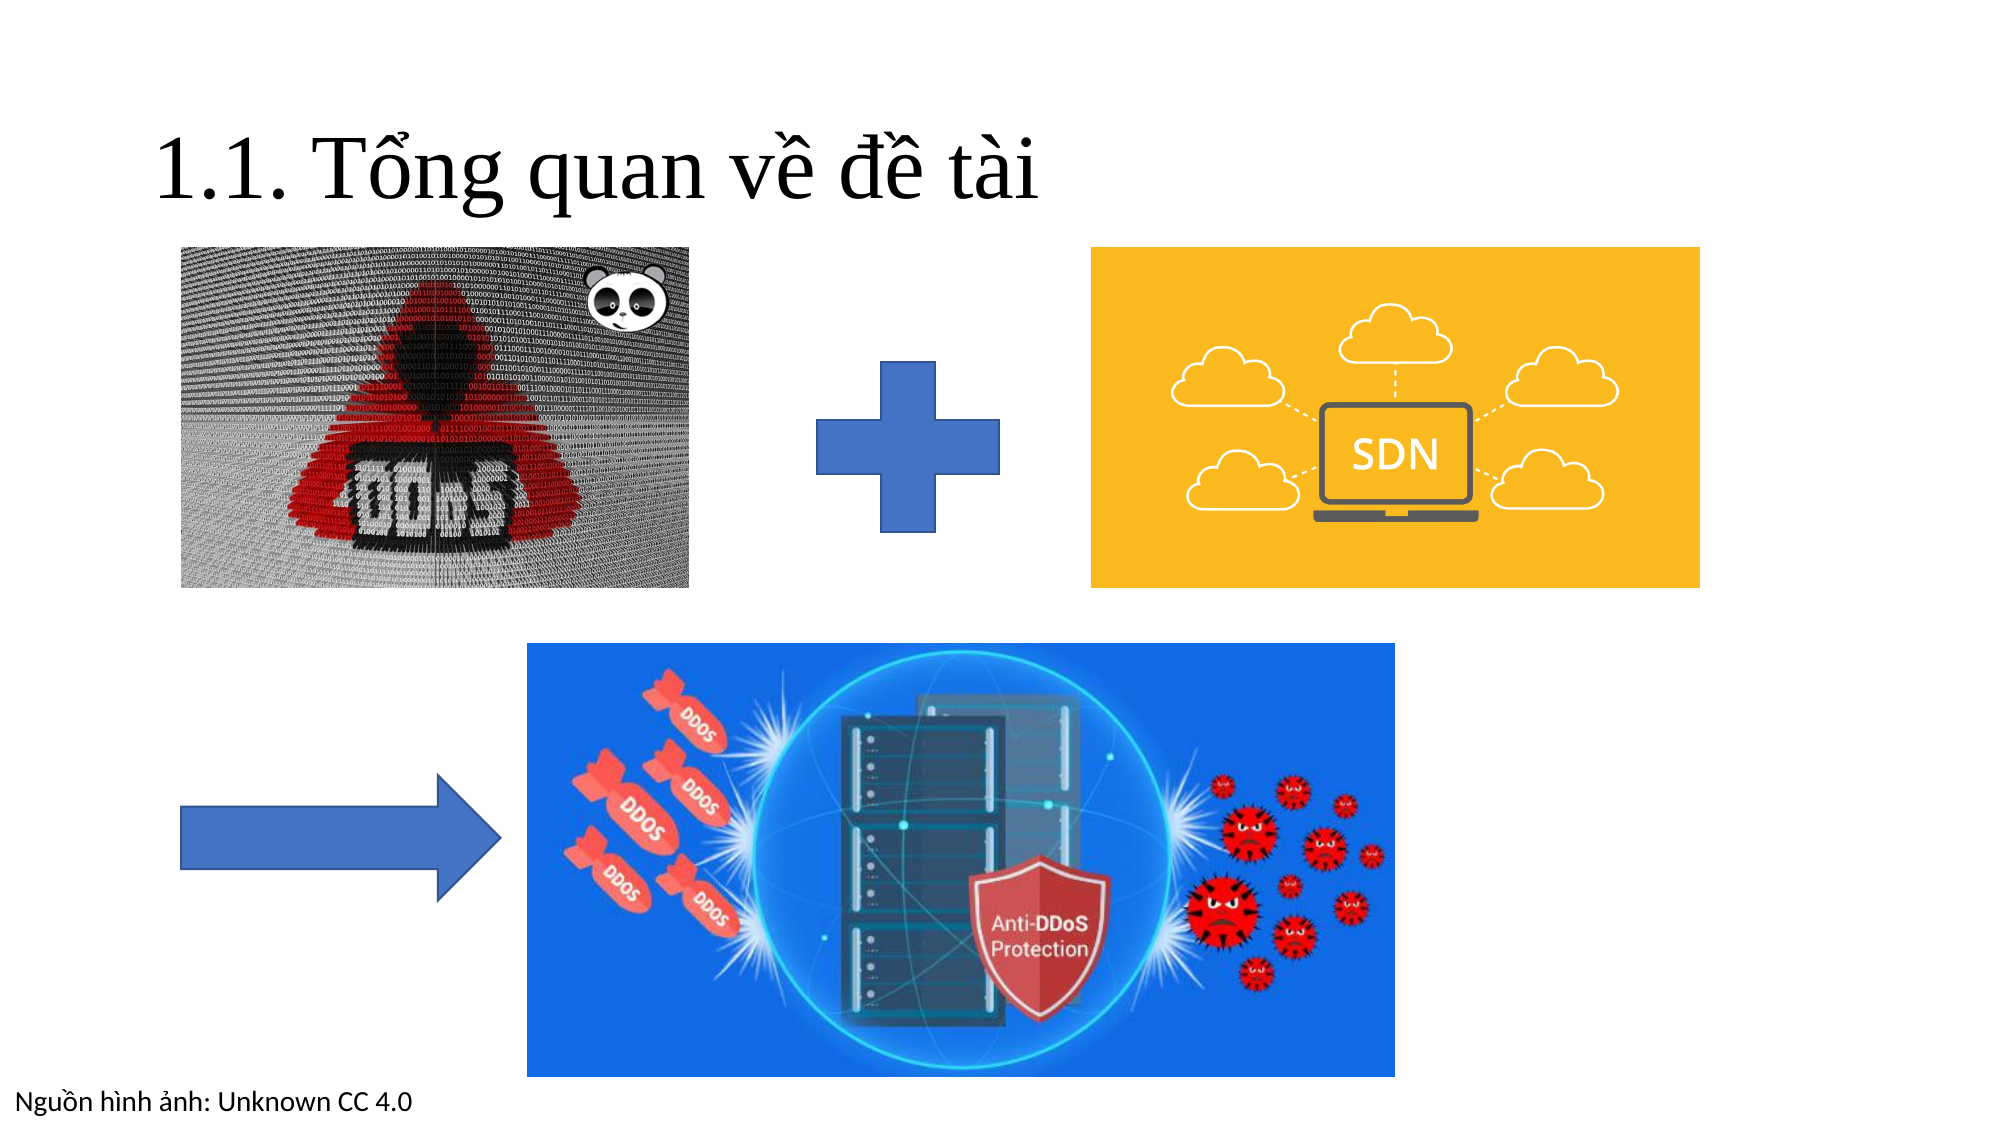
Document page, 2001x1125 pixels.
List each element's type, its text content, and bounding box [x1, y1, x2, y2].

title 1.1. Tổng quan về đề tài [137, 59, 1863, 278]
text_box Nguồn hình ảnh: Unknown CC 4.0 [0, 1074, 608, 1125]
text_box [180, 772, 502, 904]
picture [1091, 247, 1700, 588]
picture [527, 643, 1395, 1077]
text_box [816, 361, 1000, 533]
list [181, 247, 689, 588]
